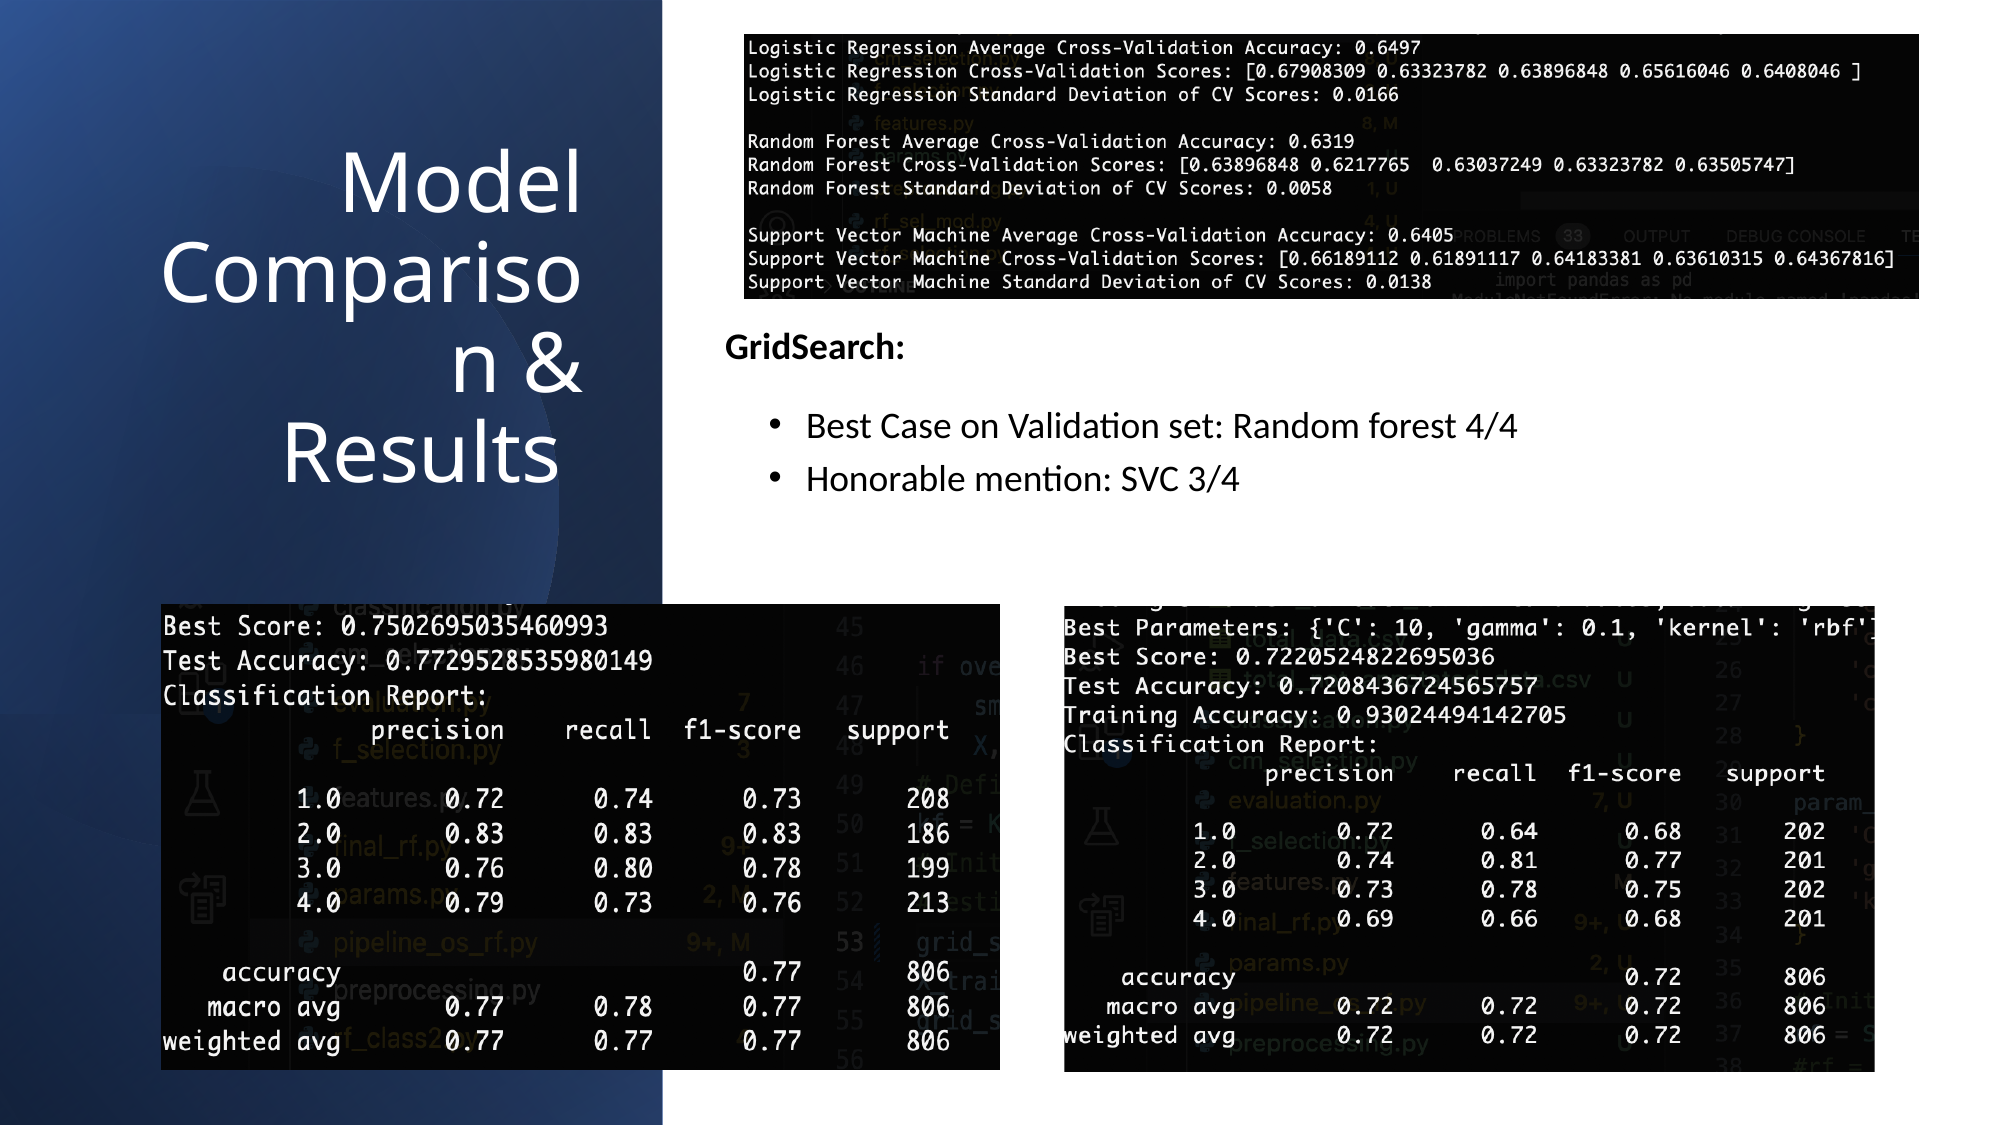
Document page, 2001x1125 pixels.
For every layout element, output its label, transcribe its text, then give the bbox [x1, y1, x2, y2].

title Model Comparison & Results [132, 75, 599, 508]
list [1064, 606, 1875, 1072]
text_box [0, 0, 663, 1125]
picture [744, 34, 1919, 299]
text_box Best Case on Validation set: Random forest 4/4 Honorable mention: SVC 3/4 [744, 299, 1713, 607]
picture [161, 603, 1000, 1070]
text_box [663, 0, 2000, 1125]
text_box GridSearch: [710, 314, 921, 375]
